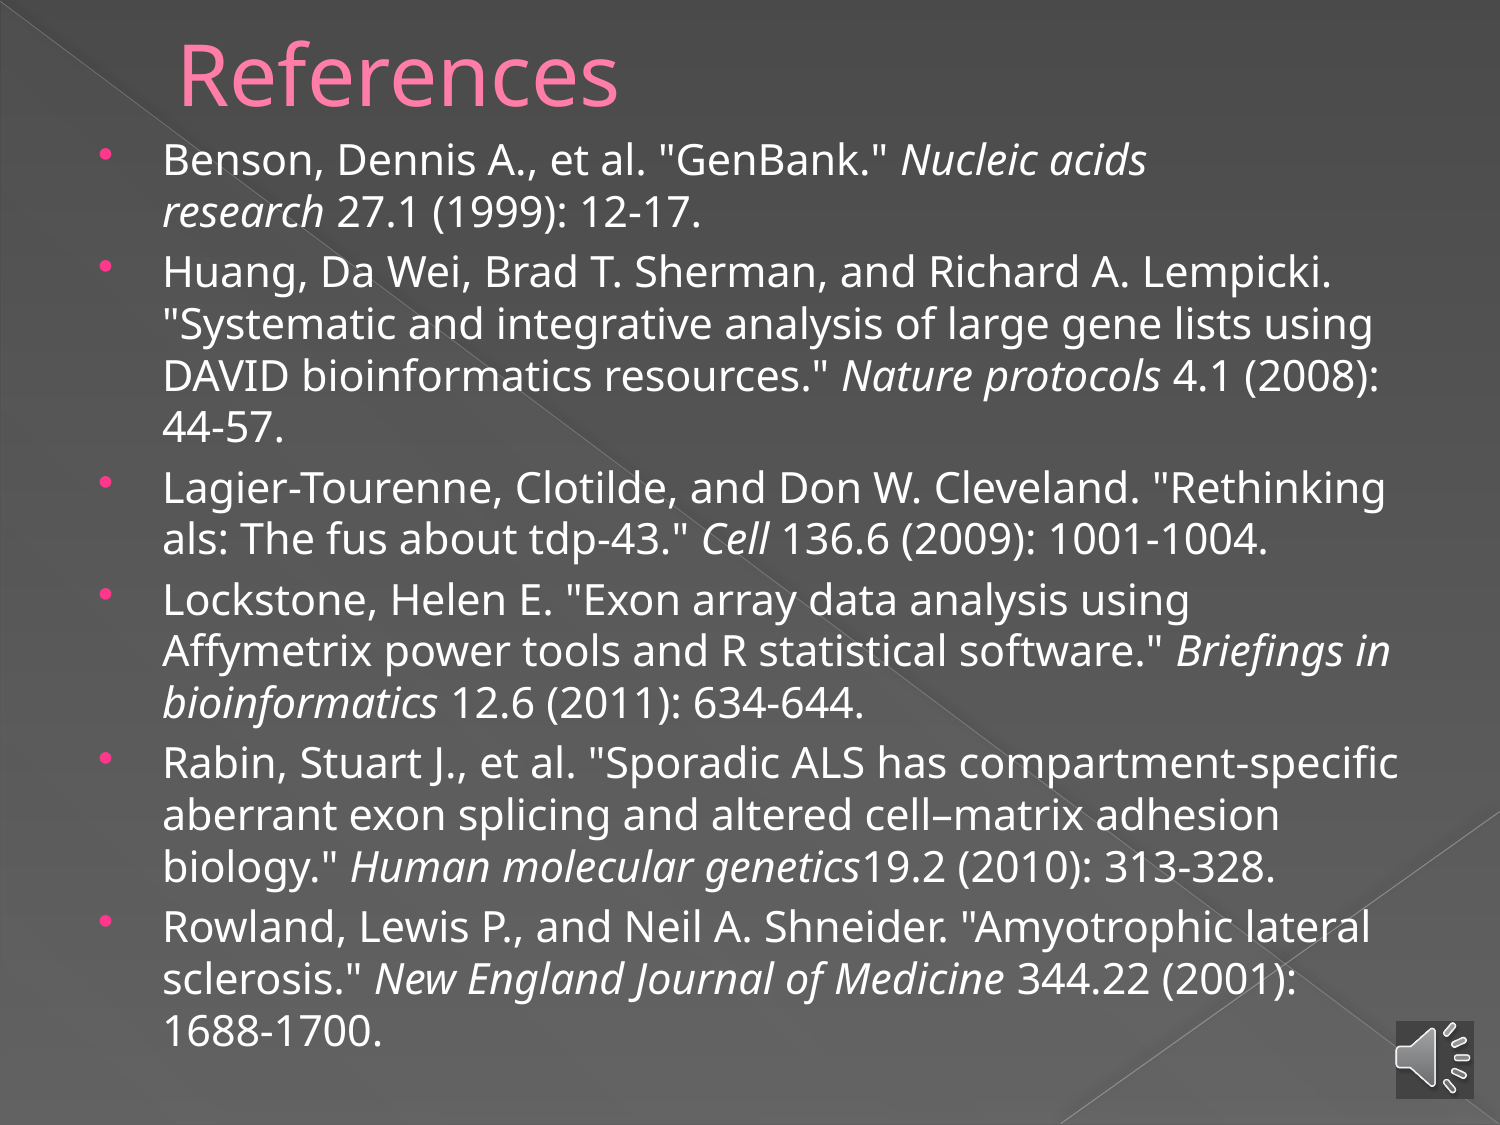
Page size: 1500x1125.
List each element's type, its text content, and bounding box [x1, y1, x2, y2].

list Benson, Dennis A., et al. "GenBank." Nucleic acids research 27.1 (1999): 12-17. Huang, Da Wei, Brad T. Sherman, and Richard A. Lempicki. "Systematic and integrative analysis of large gene lists using DAVID bioinformatics resources." Nature protocols 4.1 (2008): 44-57. Lagier-Tourenne, Clotilde, and Don W. Cleveland. "Rethinking als: The fus about tdp-43." Cell 136.6 (2009): 1001-1004. Lockstone, Helen E. "Exon array data analysis using Affymetrix power tools and R statistical software." Briefings in bioinformatics 12.6 (2011): 634-644. Rabin, Stuart J., et al. "Sporadic ALS has compartment-specific aberrant exon splicing and altered cell–matrix adhesion biology." Human molecular genetics19.2 (2010): 313-328. Rowland, Lewis P., and Neil A. Shneider. "Amyotrophic lateral sclerosis." New England Journal of Medicine 344.22 (2001): 1688-1700. [75, 125, 1425, 1088]
picture [1394, 1019, 1476, 1101]
title References [75, 12, 1425, 125]
